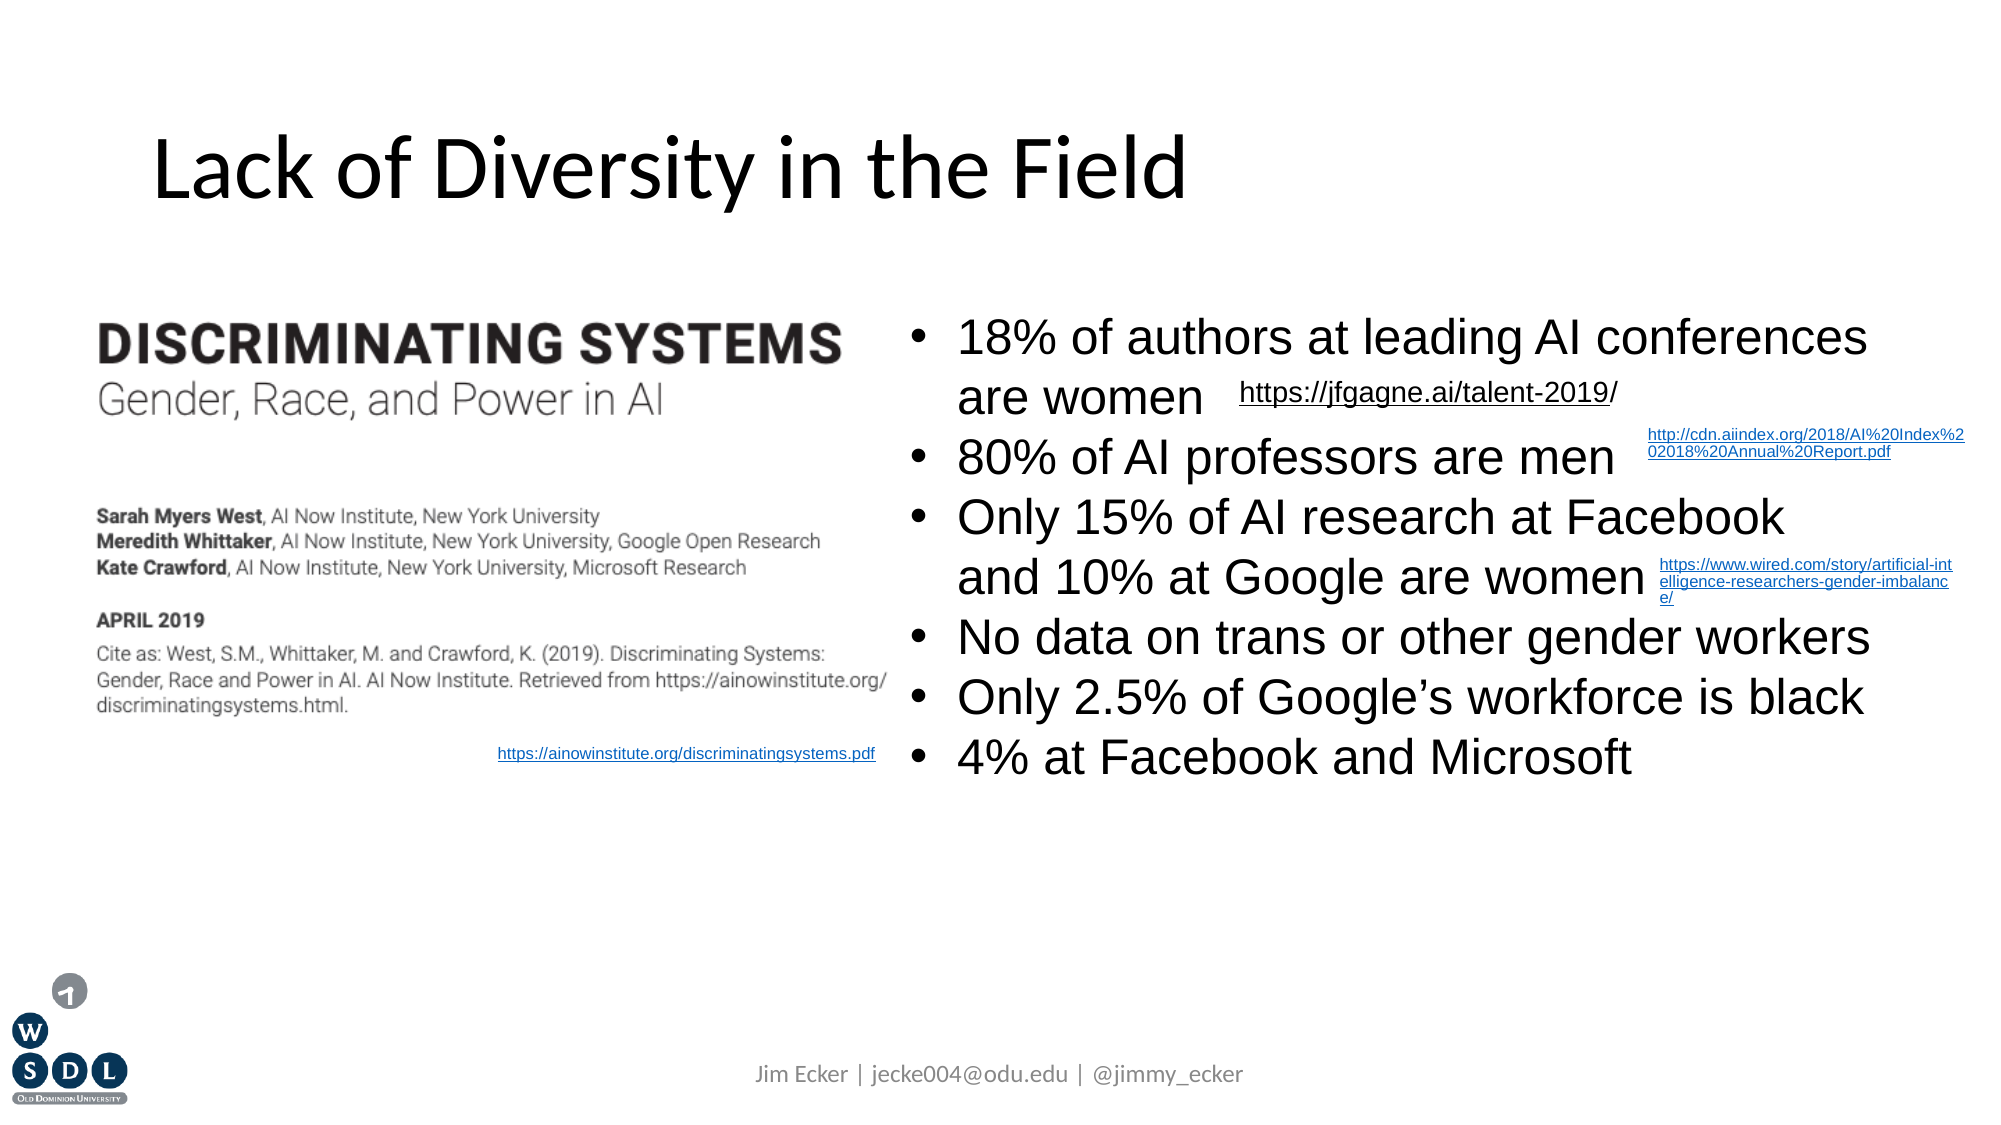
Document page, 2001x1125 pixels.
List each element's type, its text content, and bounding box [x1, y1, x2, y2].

text_box https://jfgagne.ai/talent-2019/ [1224, 366, 1633, 417]
footer Jim Ecker | jecke004@odu.edu | @jimmy_ecker [662, 1042, 1338, 1103]
text_box https://ainowinstitute.org/discriminatingsystems.pdf [482, 744, 891, 771]
picture [73, 301, 904, 737]
text_box 18% of authors at leading AI conferences are women 80% of AI professors are men Only 15% of AI research at Facebook and 10% at Google are women No data on trans or other gender workers Only 2.5% of Google’s workforce is black 4% at Facebook and Microsoft [895, 297, 1892, 793]
picture [2, 969, 138, 1106]
title Lack of Diversity in the Field [137, 59, 1863, 278]
text_box http://cdn.aiindex.org/2018/AI%20Index%202018%20Annual%20Report.pdf [1633, 416, 1982, 452]
text_box https://www.wired.com/story/artificial-intelligence-researchers-gender-imbalance/ [1644, 546, 1970, 582]
